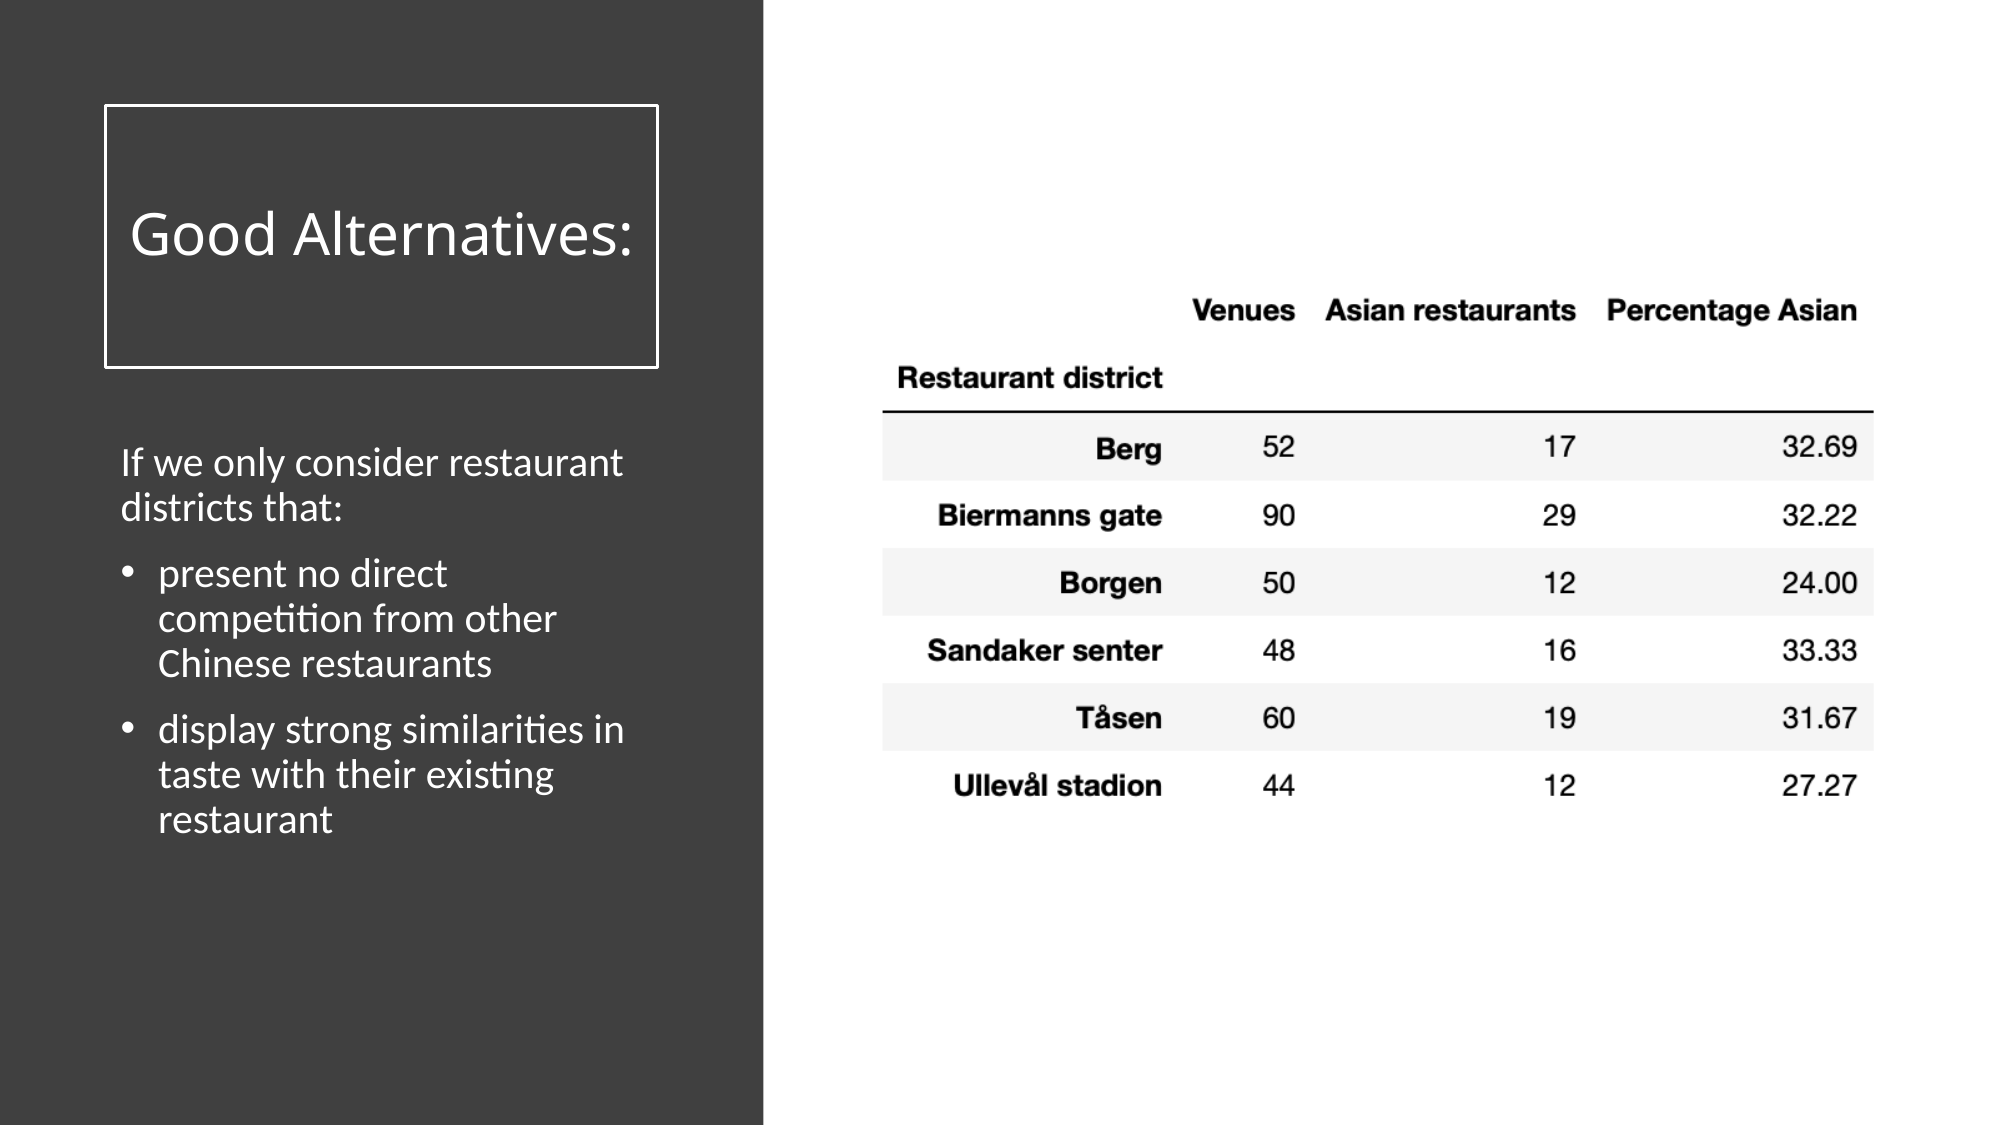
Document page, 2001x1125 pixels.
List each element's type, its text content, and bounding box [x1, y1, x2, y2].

list If we only consider restaurant districts that: present no direct competition from other Chinese restaurants display strong similarities in taste with their existing restaurant [105, 432, 658, 994]
picture [869, 248, 1895, 851]
title Good Alternatives: [105, 105, 658, 368]
text_box [0, 0, 764, 1125]
